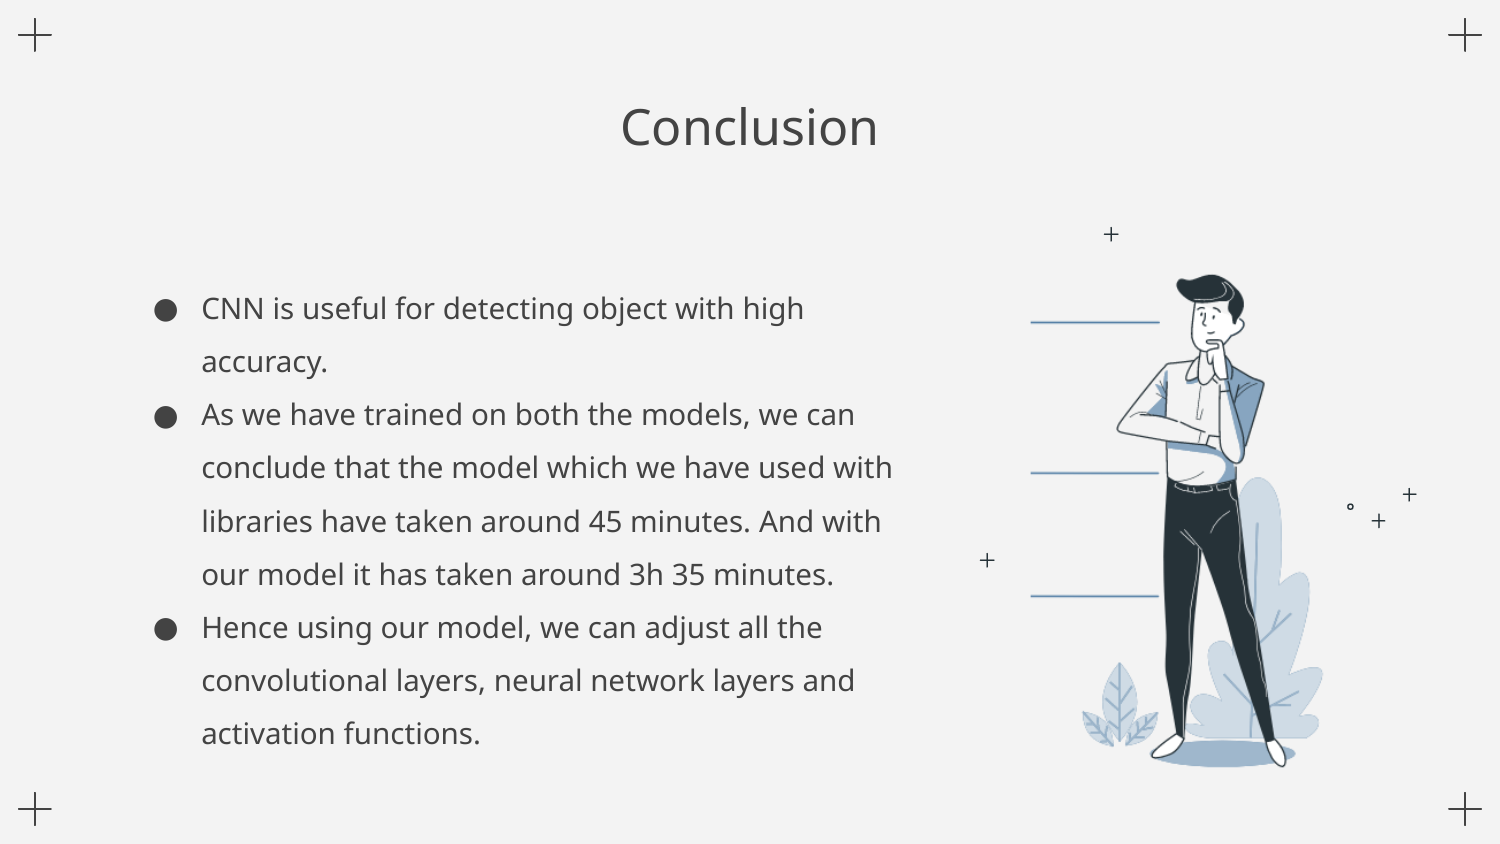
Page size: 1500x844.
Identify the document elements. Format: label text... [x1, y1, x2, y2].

title Conclusion [231, 80, 1269, 176]
text_box CNN is useful for detecting object with high accuracy. As we have trained on both the models, we can conclude that the model which we have used with libraries have taken around 45 minutes. And with our model it has taken around 3h 35 minutes. Hence using our model, we can adjust all the convolutional layers, neural network layers and activation functions. [119, 239, 931, 754]
picture [966, 532, 1009, 598]
picture [1030, 148, 1428, 798]
